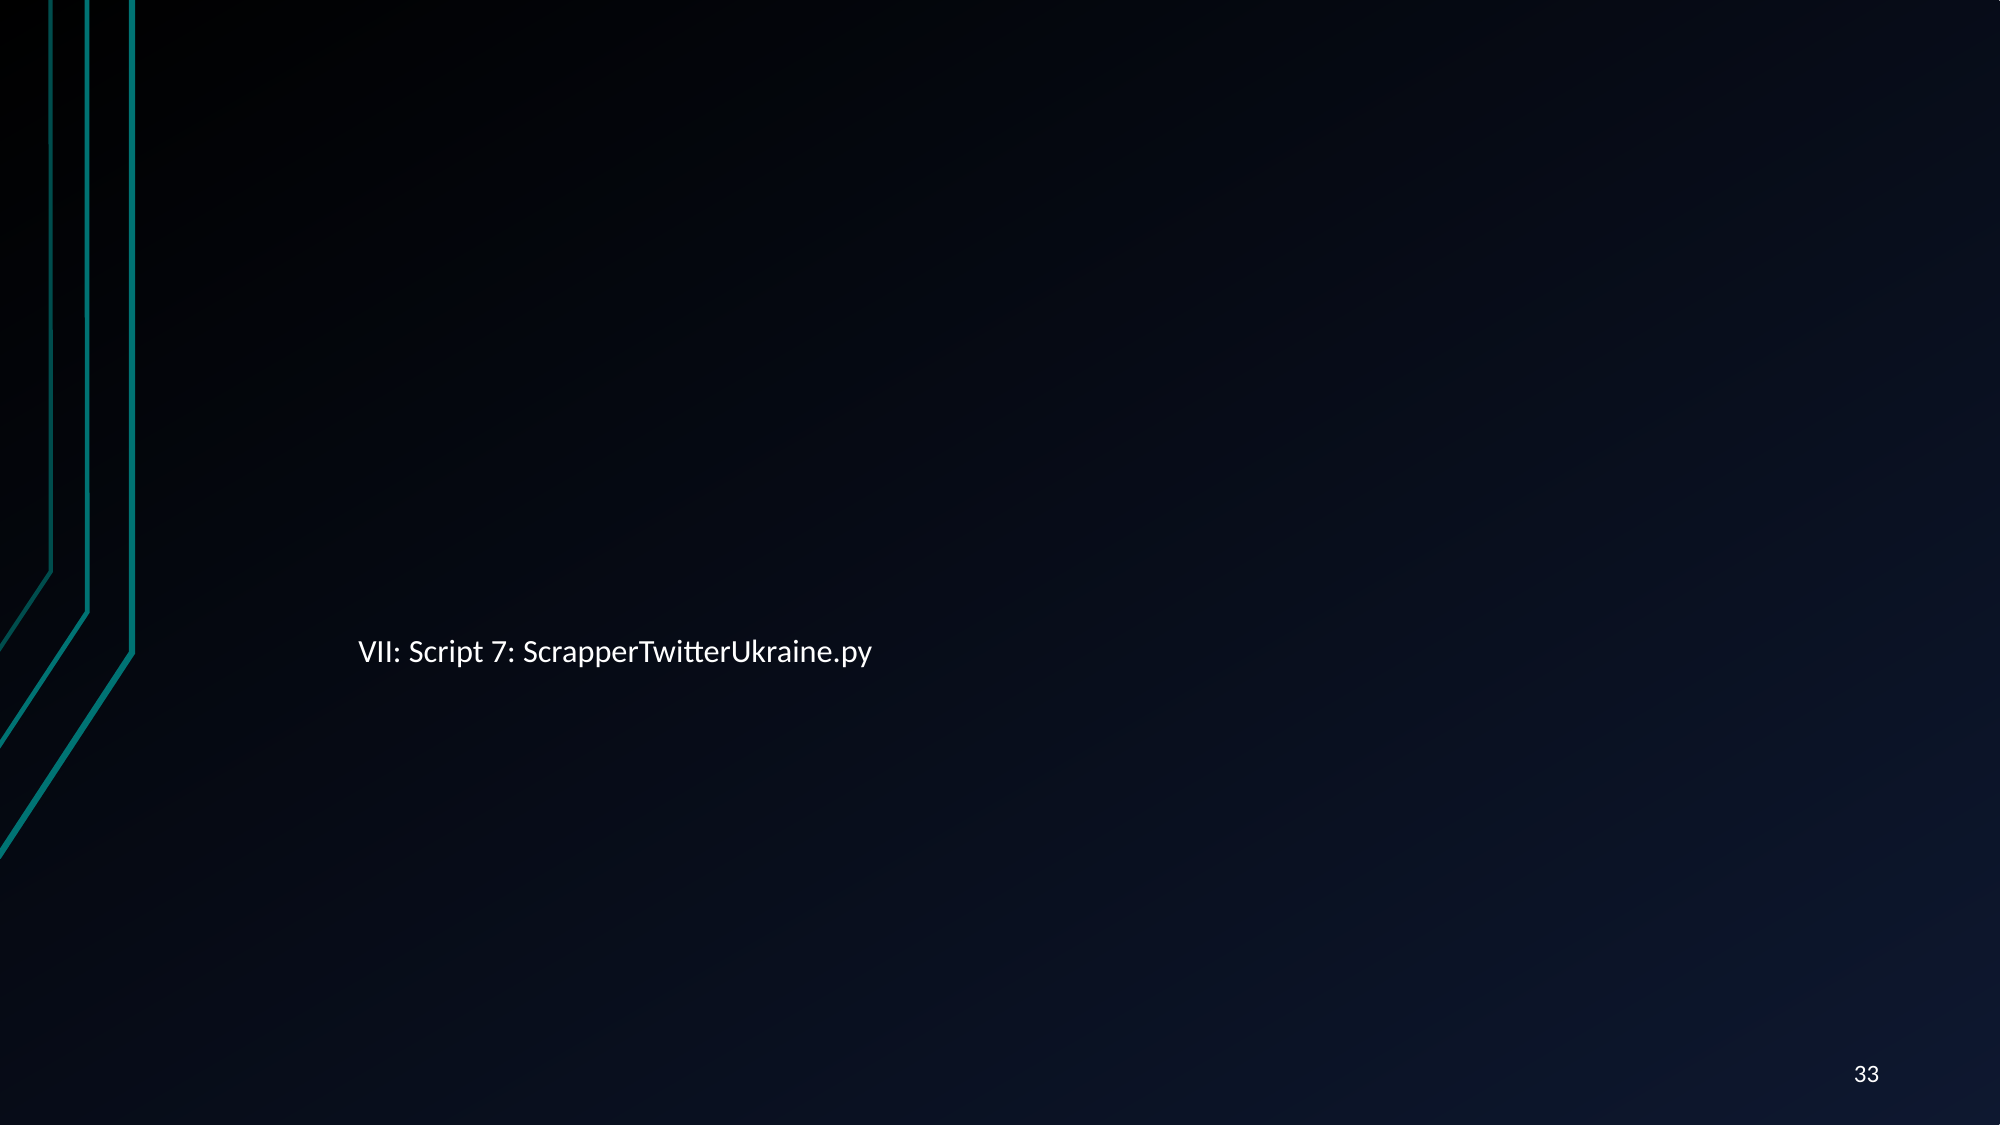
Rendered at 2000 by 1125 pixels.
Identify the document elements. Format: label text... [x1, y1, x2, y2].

slide_number 33 [1732, 1042, 1900, 1103]
title VII: Script 7: ScrapperTwitterUkraine.py [338, 621, 2000, 823]
